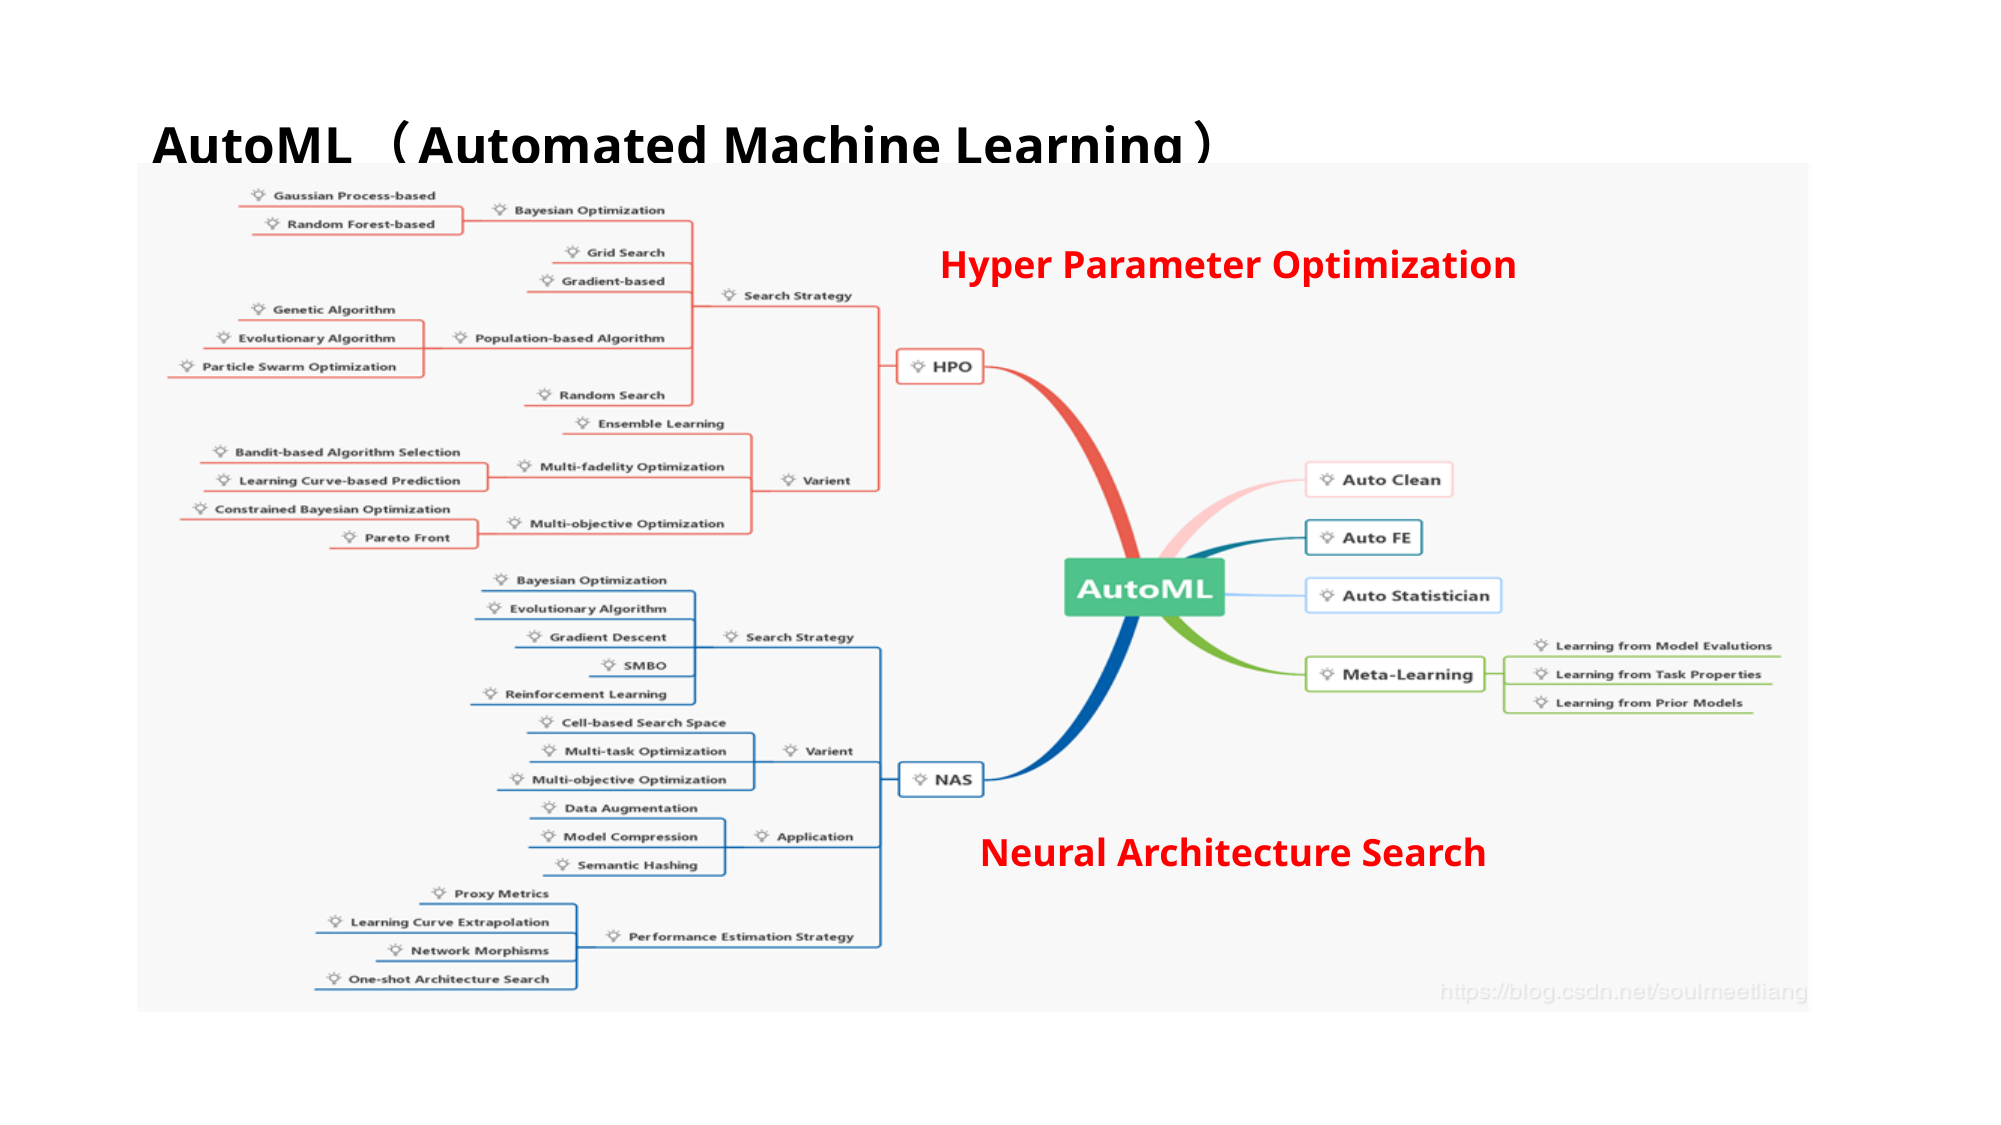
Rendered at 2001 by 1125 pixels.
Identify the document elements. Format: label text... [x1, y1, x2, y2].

title AutoML（Automated Machine Learning） [137, 111, 1863, 302]
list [137, 163, 1822, 1017]
